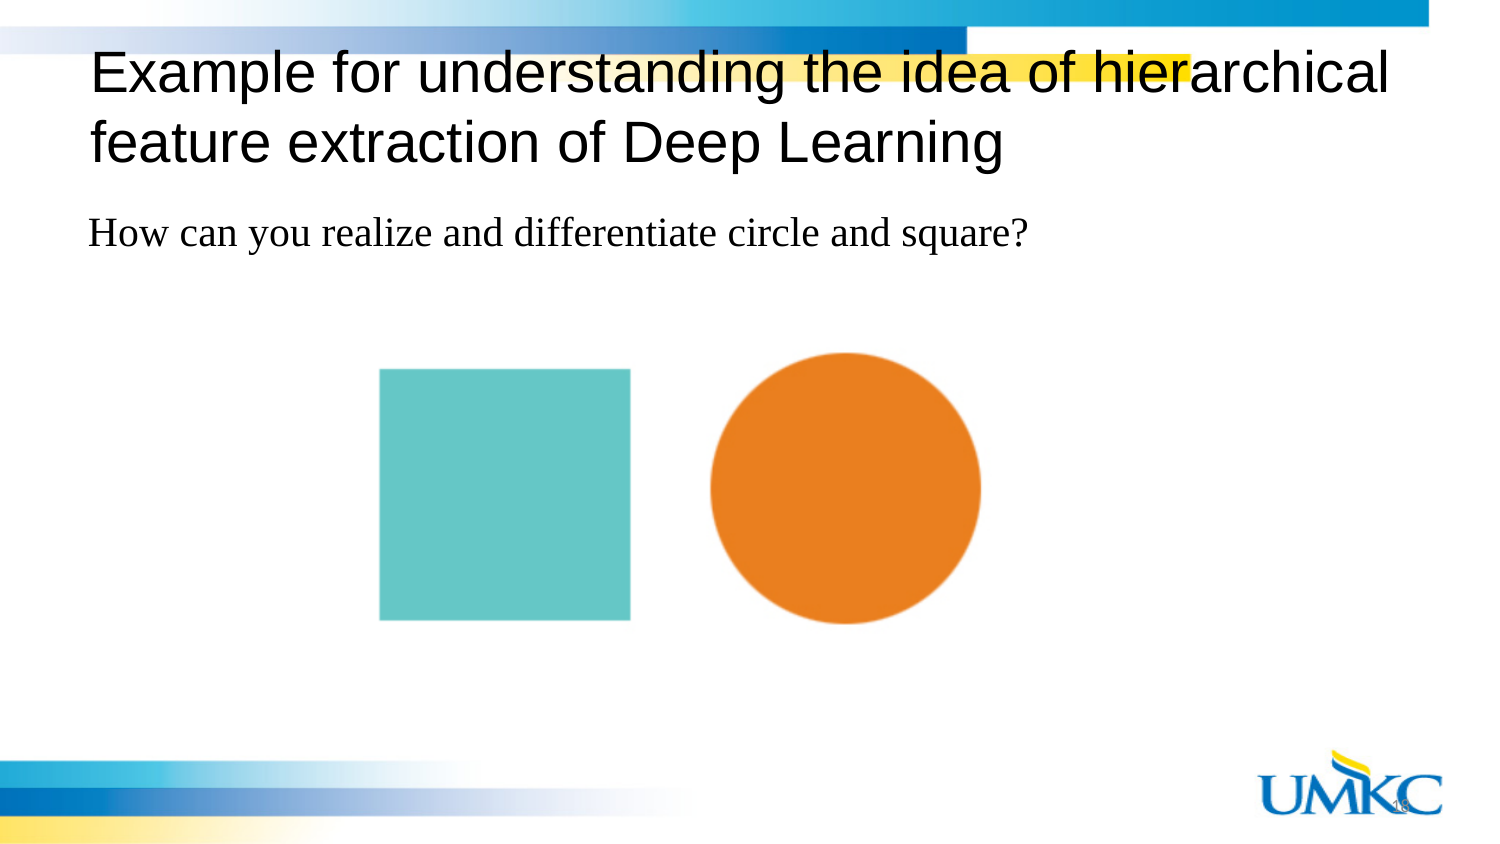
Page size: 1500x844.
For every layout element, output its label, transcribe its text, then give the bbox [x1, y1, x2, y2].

text_box How can you realize and differentiate circle and square? [73, 196, 1125, 262]
picture [0, 0, 1500, 844]
title Example for understanding the idea of hierarchical feature extraction of Deep Learning [75, 33, 1425, 175]
slide_number 18 [1074, 782, 1425, 827]
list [349, 274, 1038, 708]
